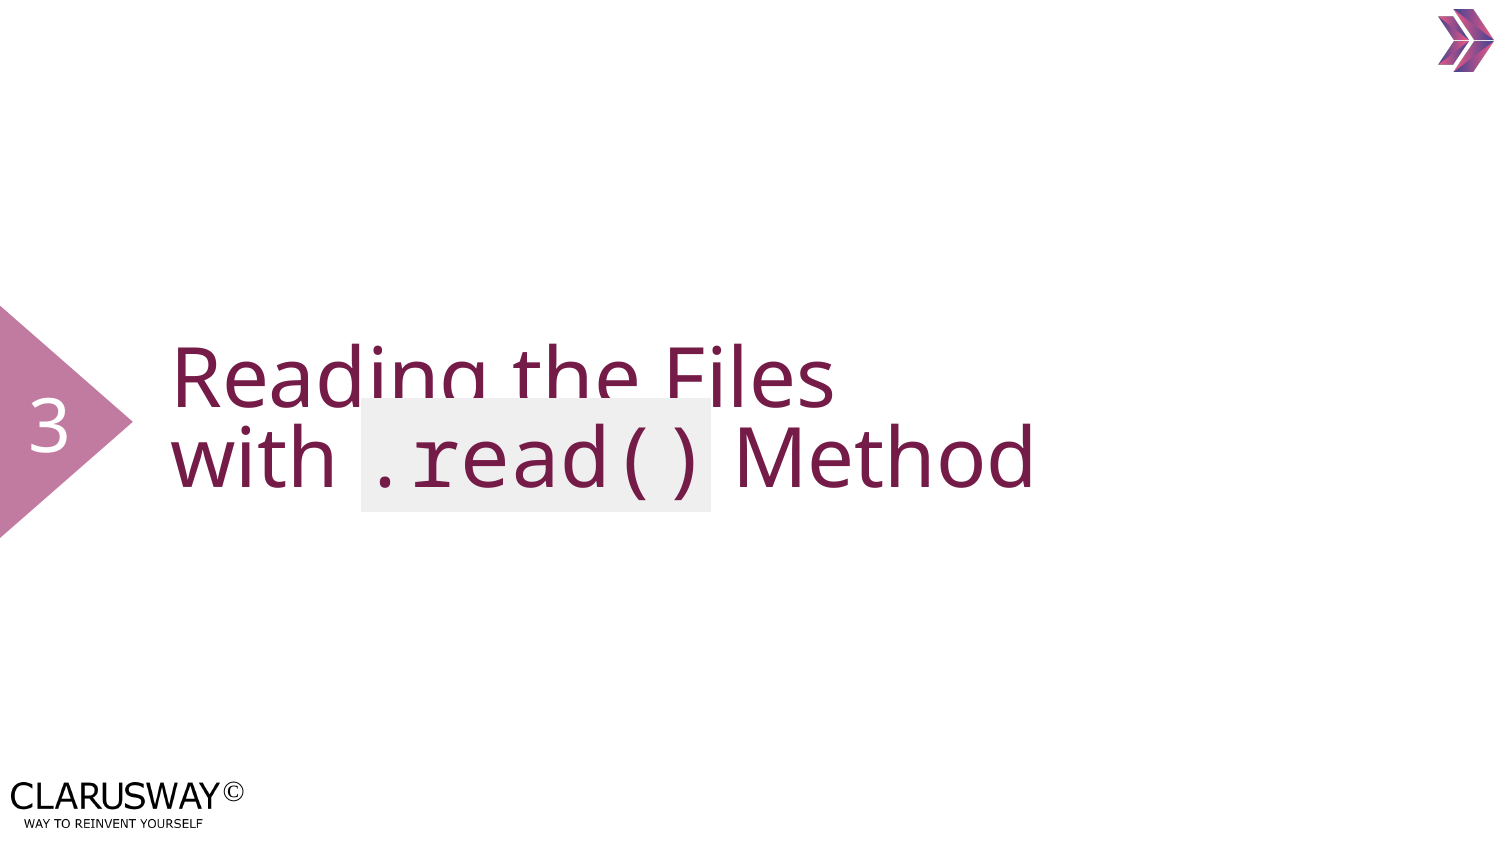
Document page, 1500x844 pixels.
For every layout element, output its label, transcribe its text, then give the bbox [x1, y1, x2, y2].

picture [1438, 9, 1494, 72]
picture [11, 782, 220, 828]
text_box 3 [0, 306, 100, 540]
title Reading the Files with .read() Method [170, 340, 1386, 504]
